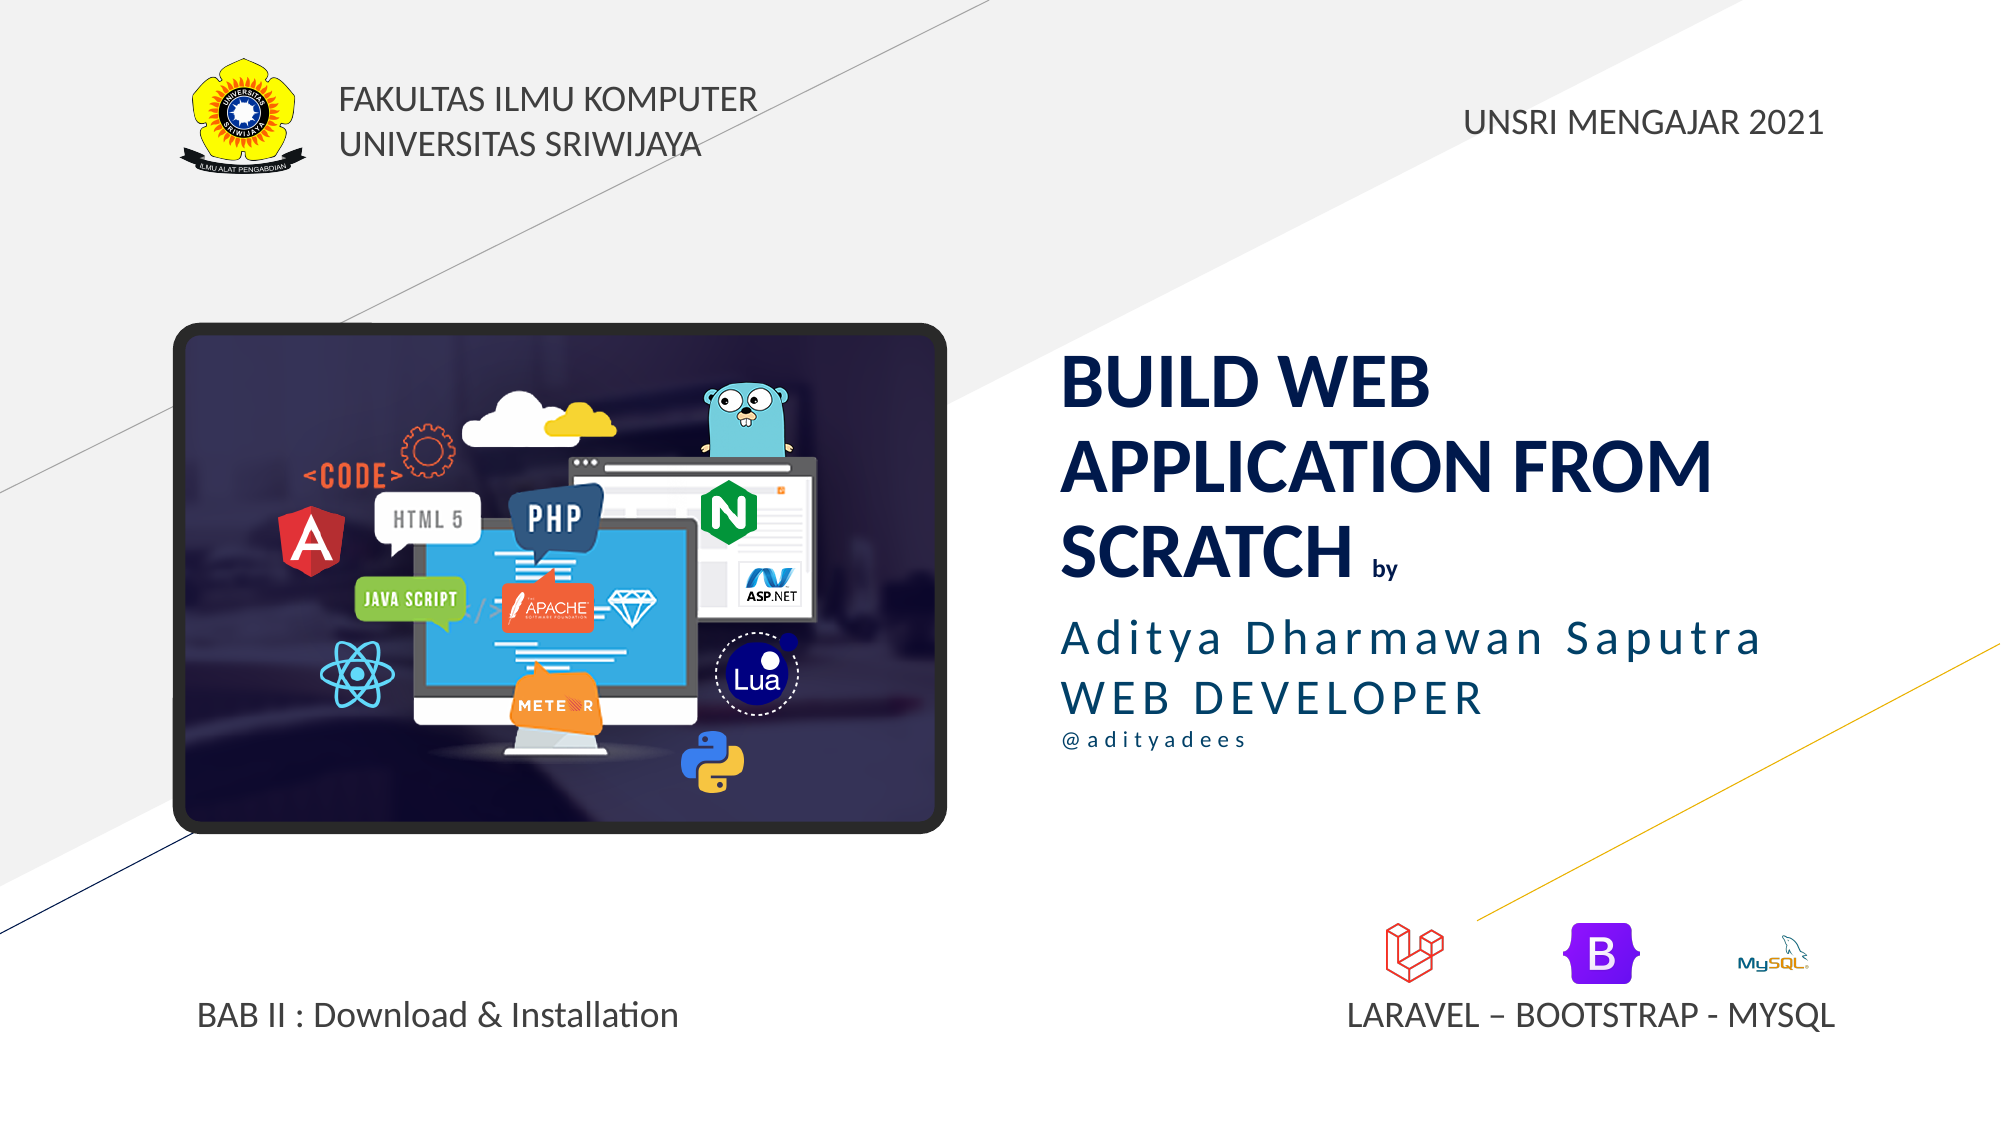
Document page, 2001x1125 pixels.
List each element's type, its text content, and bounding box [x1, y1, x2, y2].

picture [179, 329, 941, 828]
text_box UNSRI MENGAJAR 2021 [1448, 89, 1840, 150]
picture [1728, 923, 1819, 984]
subtitle Aditya Dharmawan Saputra WEB DEVELOPER @adityadees [1045, 597, 1843, 804]
text_box BAB II : Download & Installation [182, 982, 695, 1043]
title BUILD WEB APPLICATION FROM SCRATCH by [1045, 329, 1842, 595]
picture [179, 58, 307, 174]
text_box FAKULTAS ILMU KOMPUTER UNIVERSITAS SRIWIJAYA [323, 67, 1155, 172]
text_box LARAVEL – BOOTSTRAP - MYSQL [1332, 982, 1851, 1043]
picture [1563, 923, 1640, 984]
picture [1386, 923, 1444, 984]
